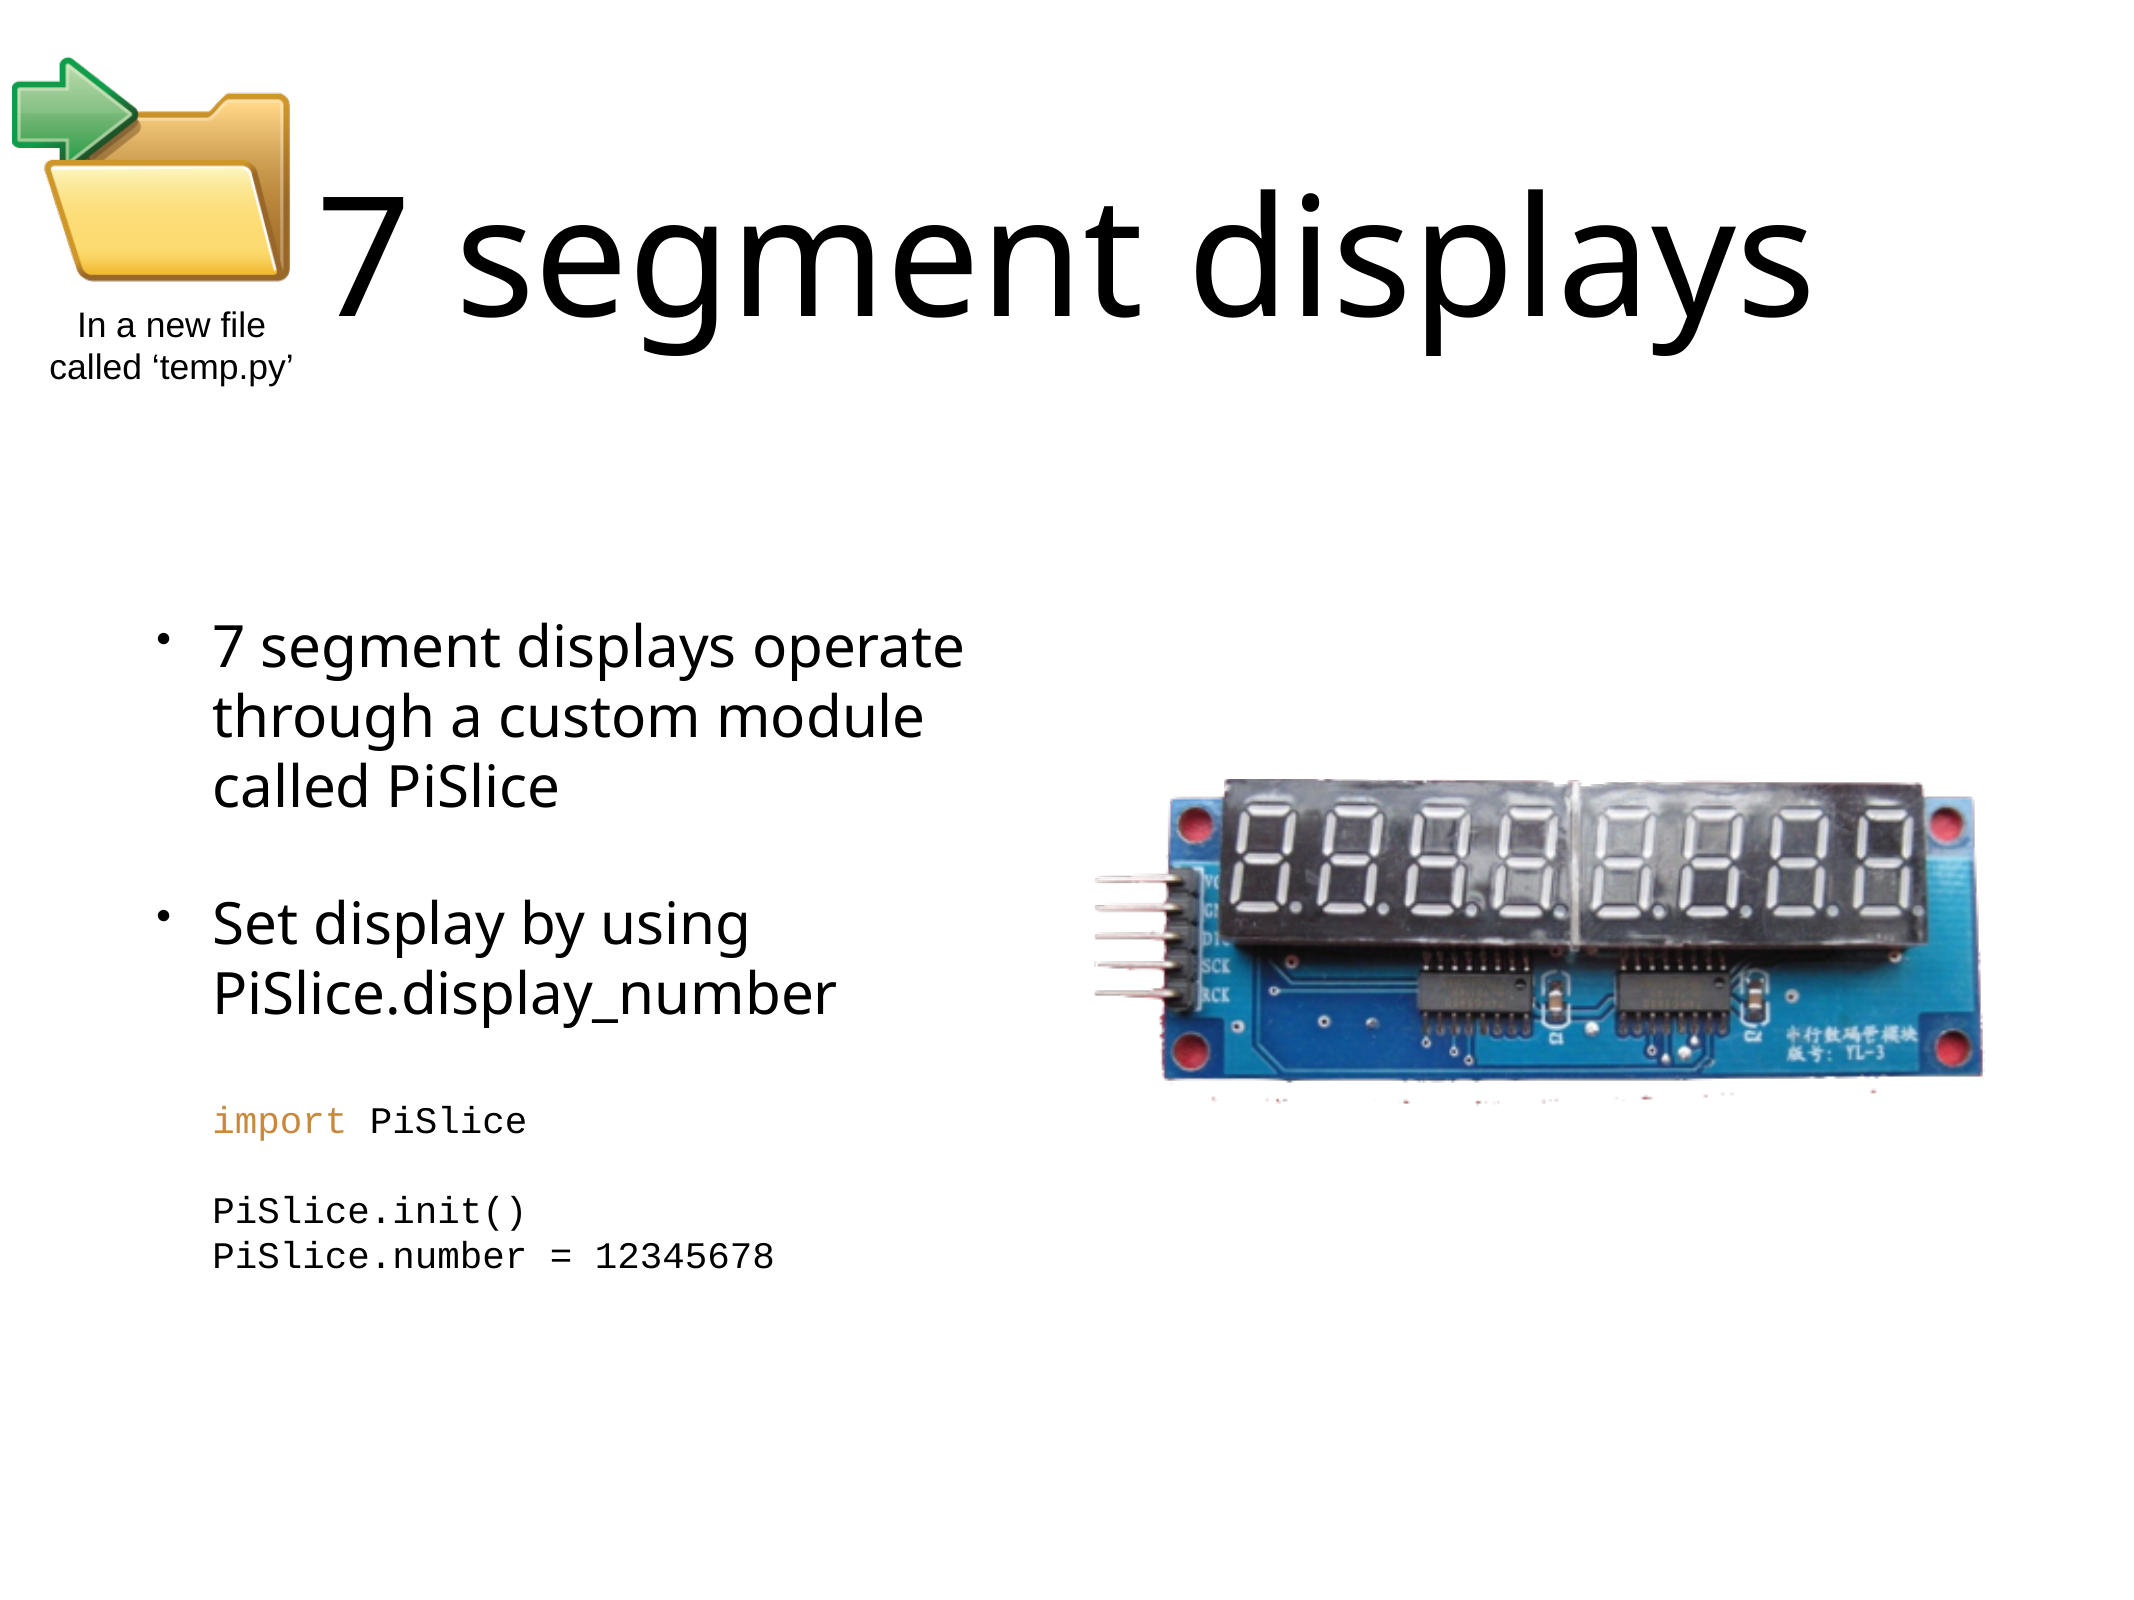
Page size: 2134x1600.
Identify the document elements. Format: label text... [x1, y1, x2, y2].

text_box In a new file called ‘temp.py’ [40, 293, 303, 395]
list 7 segment displays operate through a custom module called PiSlice Set display by using PiSlice.display_number import PiSlice PiSlice.init() PiSlice.number = 12345678 [155, 426, 979, 1459]
picture [1094, 779, 1985, 1106]
picture [12, 21, 290, 299]
title 7 segment displays [155, 72, 1978, 428]
